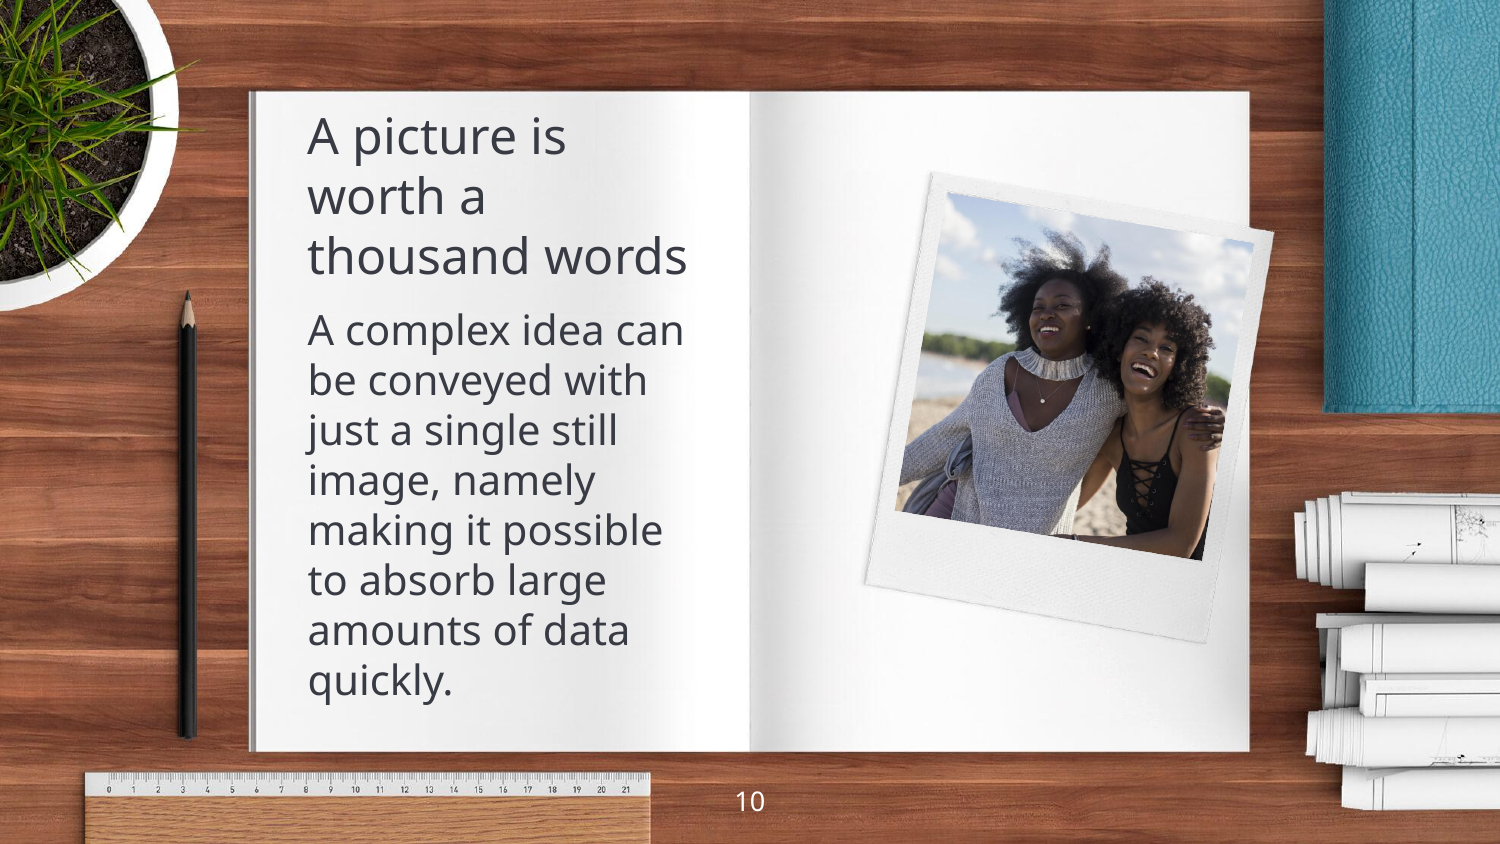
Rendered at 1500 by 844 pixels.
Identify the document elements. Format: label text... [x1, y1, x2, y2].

list A complex idea can be conveyed with just a single still image, namely making it possible to absorb large amounts of data quickly. [307, 304, 693, 639]
slide_number ‹#› [705, 762, 795, 844]
title A picture is worth a thousand words [307, 233, 693, 285]
picture [0, 0, 1500, 844]
